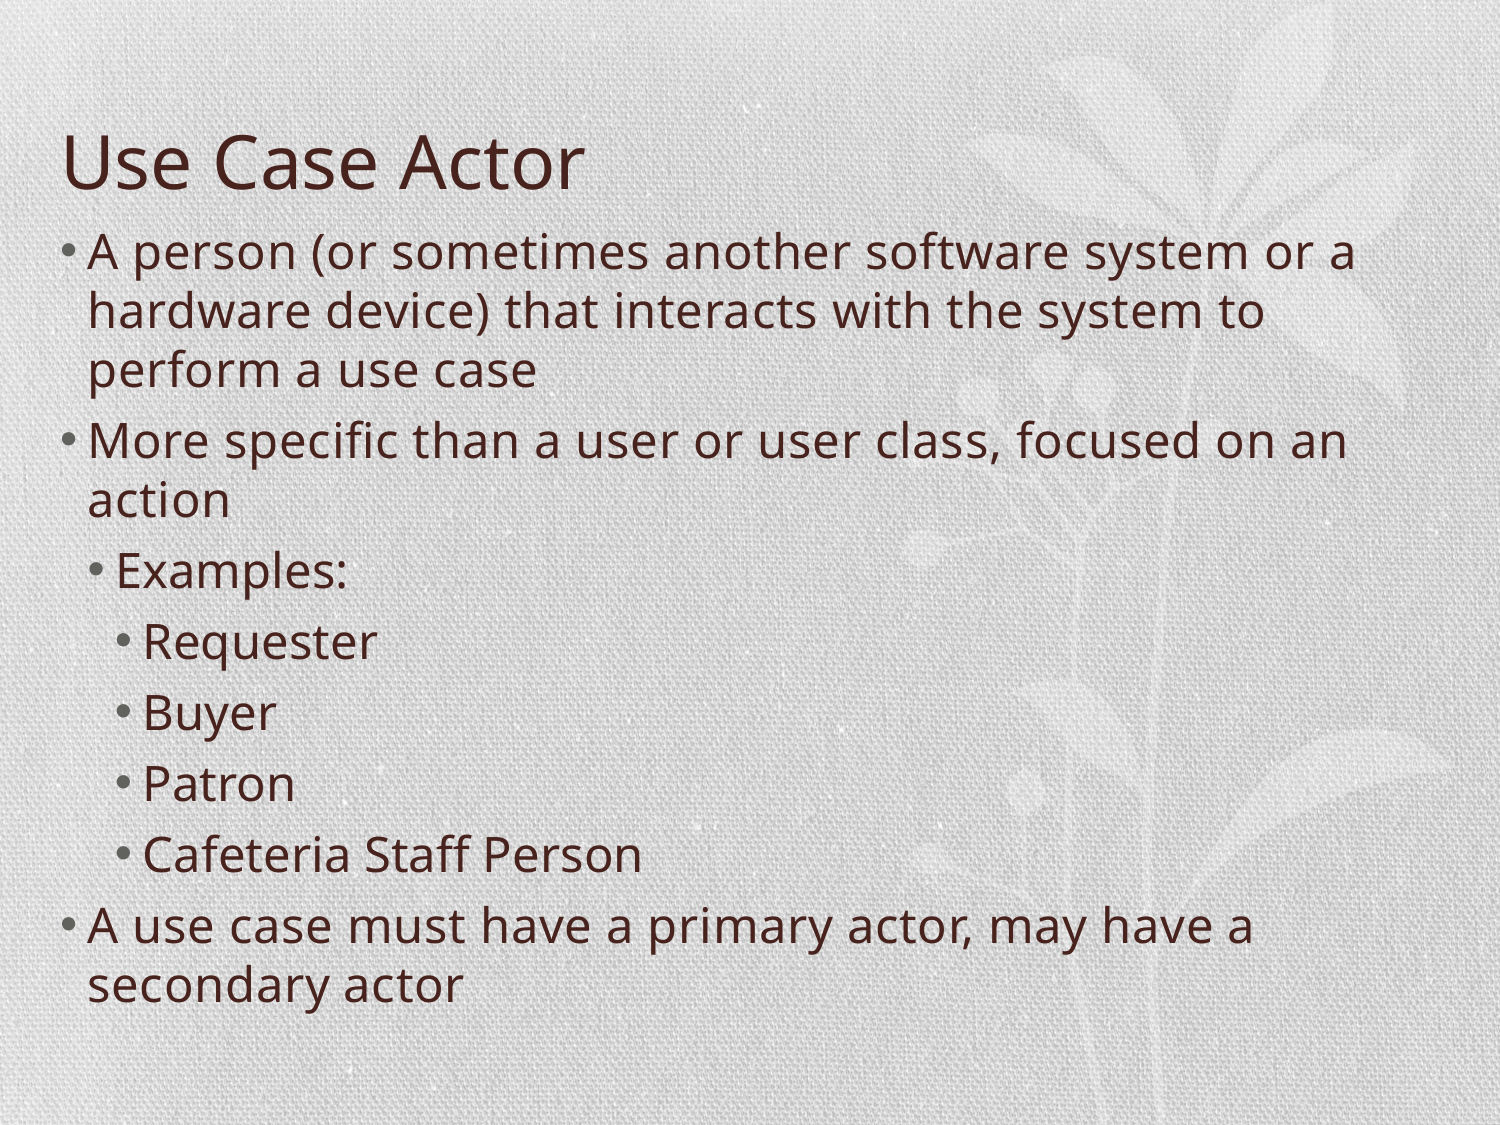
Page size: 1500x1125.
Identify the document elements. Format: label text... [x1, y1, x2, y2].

list A person (or sometimes another software system or a hardware device) that interacts with the system to perform a use case More specific than a user or user class, focused on an action Examples: Requester Buyer Patron Cafeteria Staff Person A use case must have a primary actor, may have a secondary actor [45, 213, 1455, 1023]
title Use Case Actor [45, 37, 1455, 213]
